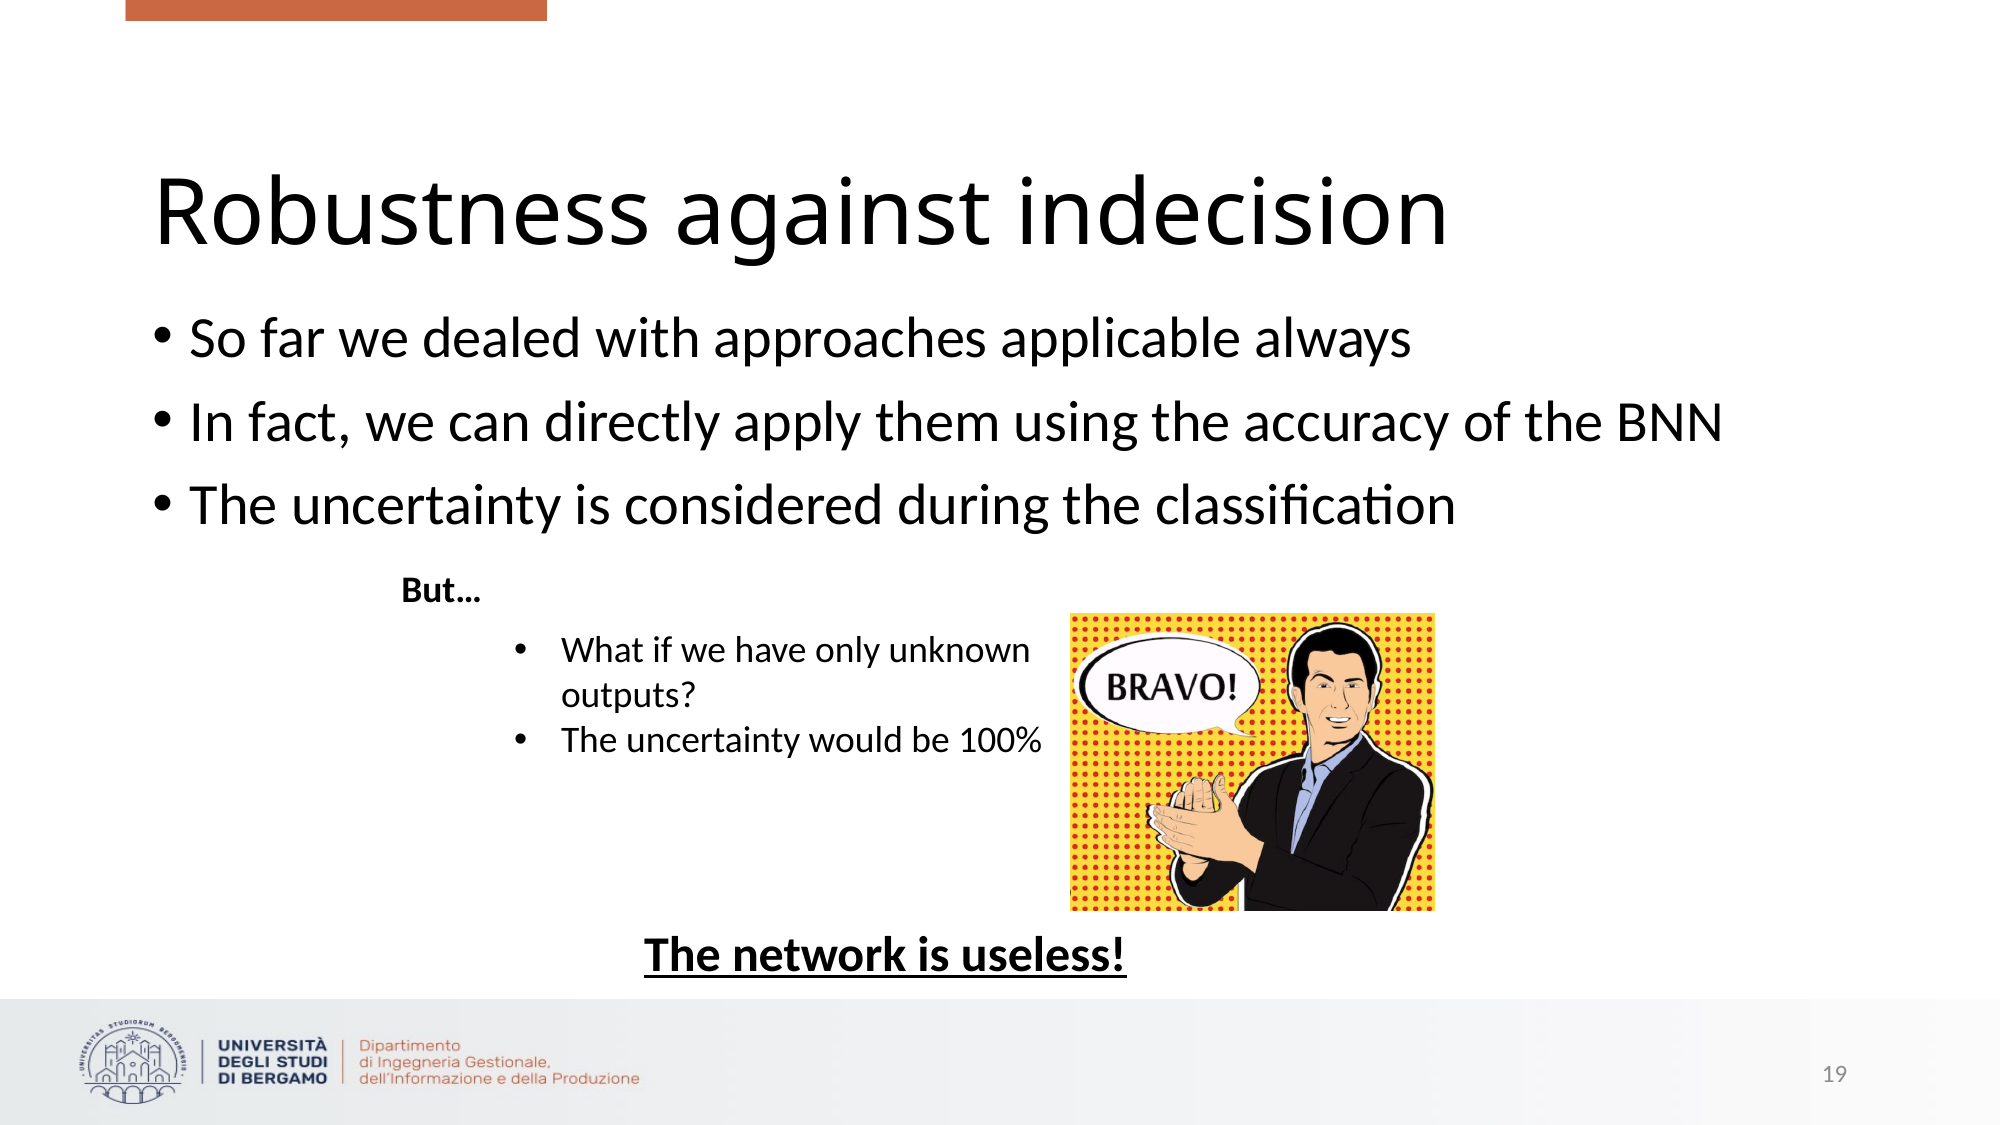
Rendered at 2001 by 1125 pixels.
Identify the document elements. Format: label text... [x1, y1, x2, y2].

text_box What if we have only unknown outputs? The uncertainty would be 100% [499, 618, 1070, 768]
list So far we dealed with approaches applicable always In fact, we can directly apply them using the accuracy of the BNN The uncertainty is considered during the classification [137, 299, 1863, 563]
title Robustness against indecision [137, 106, 1863, 299]
slide_number 18 [1412, 1042, 1863, 1103]
text_box The network is useless! [629, 914, 1630, 989]
picture [1070, 613, 1435, 911]
text_box But… [386, 557, 498, 618]
